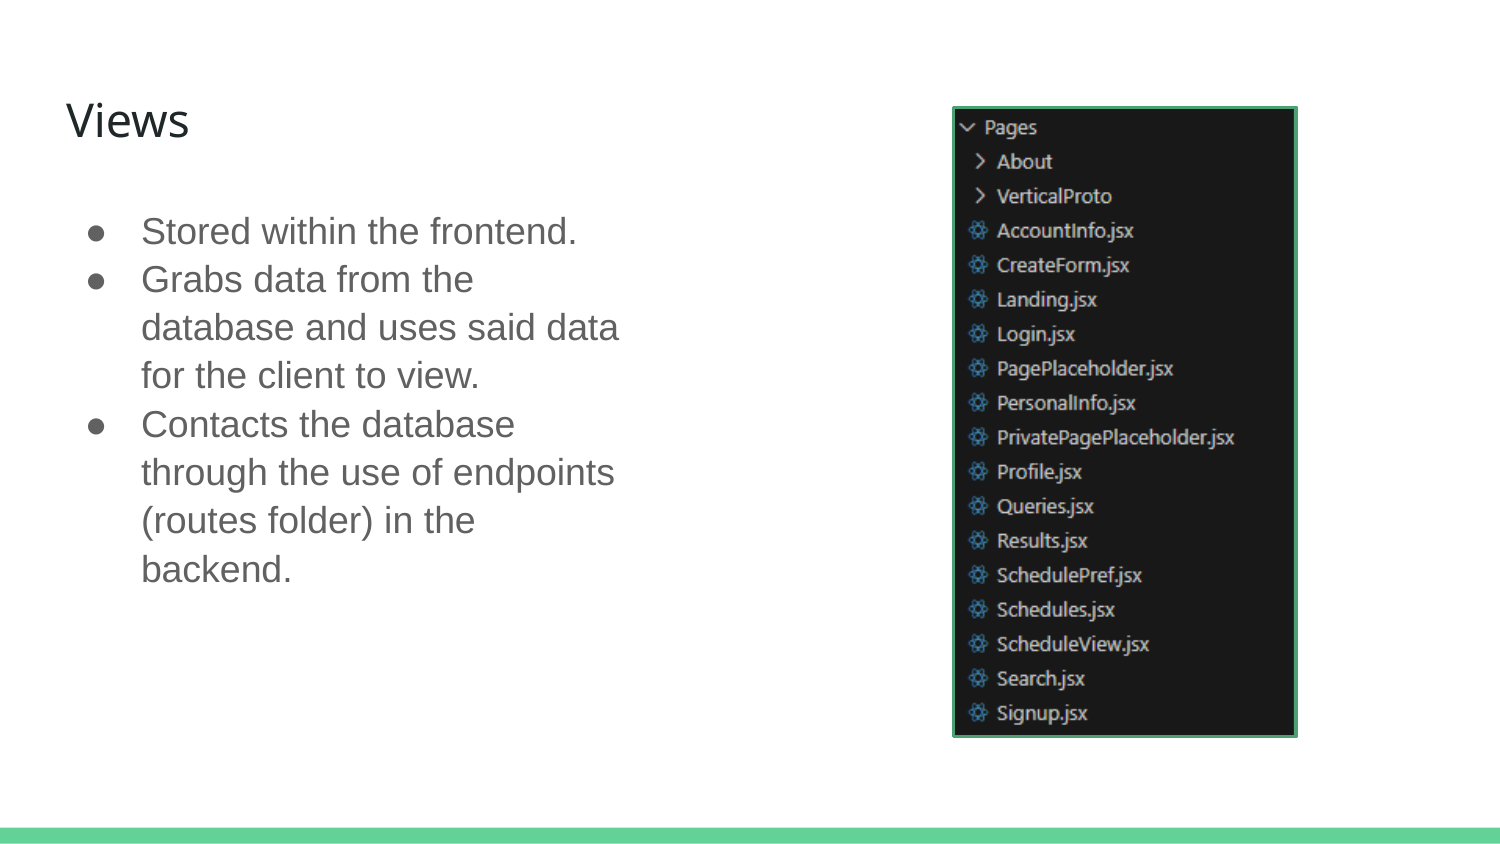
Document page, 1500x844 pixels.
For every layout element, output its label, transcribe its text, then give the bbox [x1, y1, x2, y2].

picture [955, 108, 1295, 736]
list Stored within the frontend. Grabs data from the database and uses said data for the client to view. Contacts the database through the use of endpoints (routes folder) in the backend. [51, 189, 639, 750]
title Views [51, 72, 639, 167]
